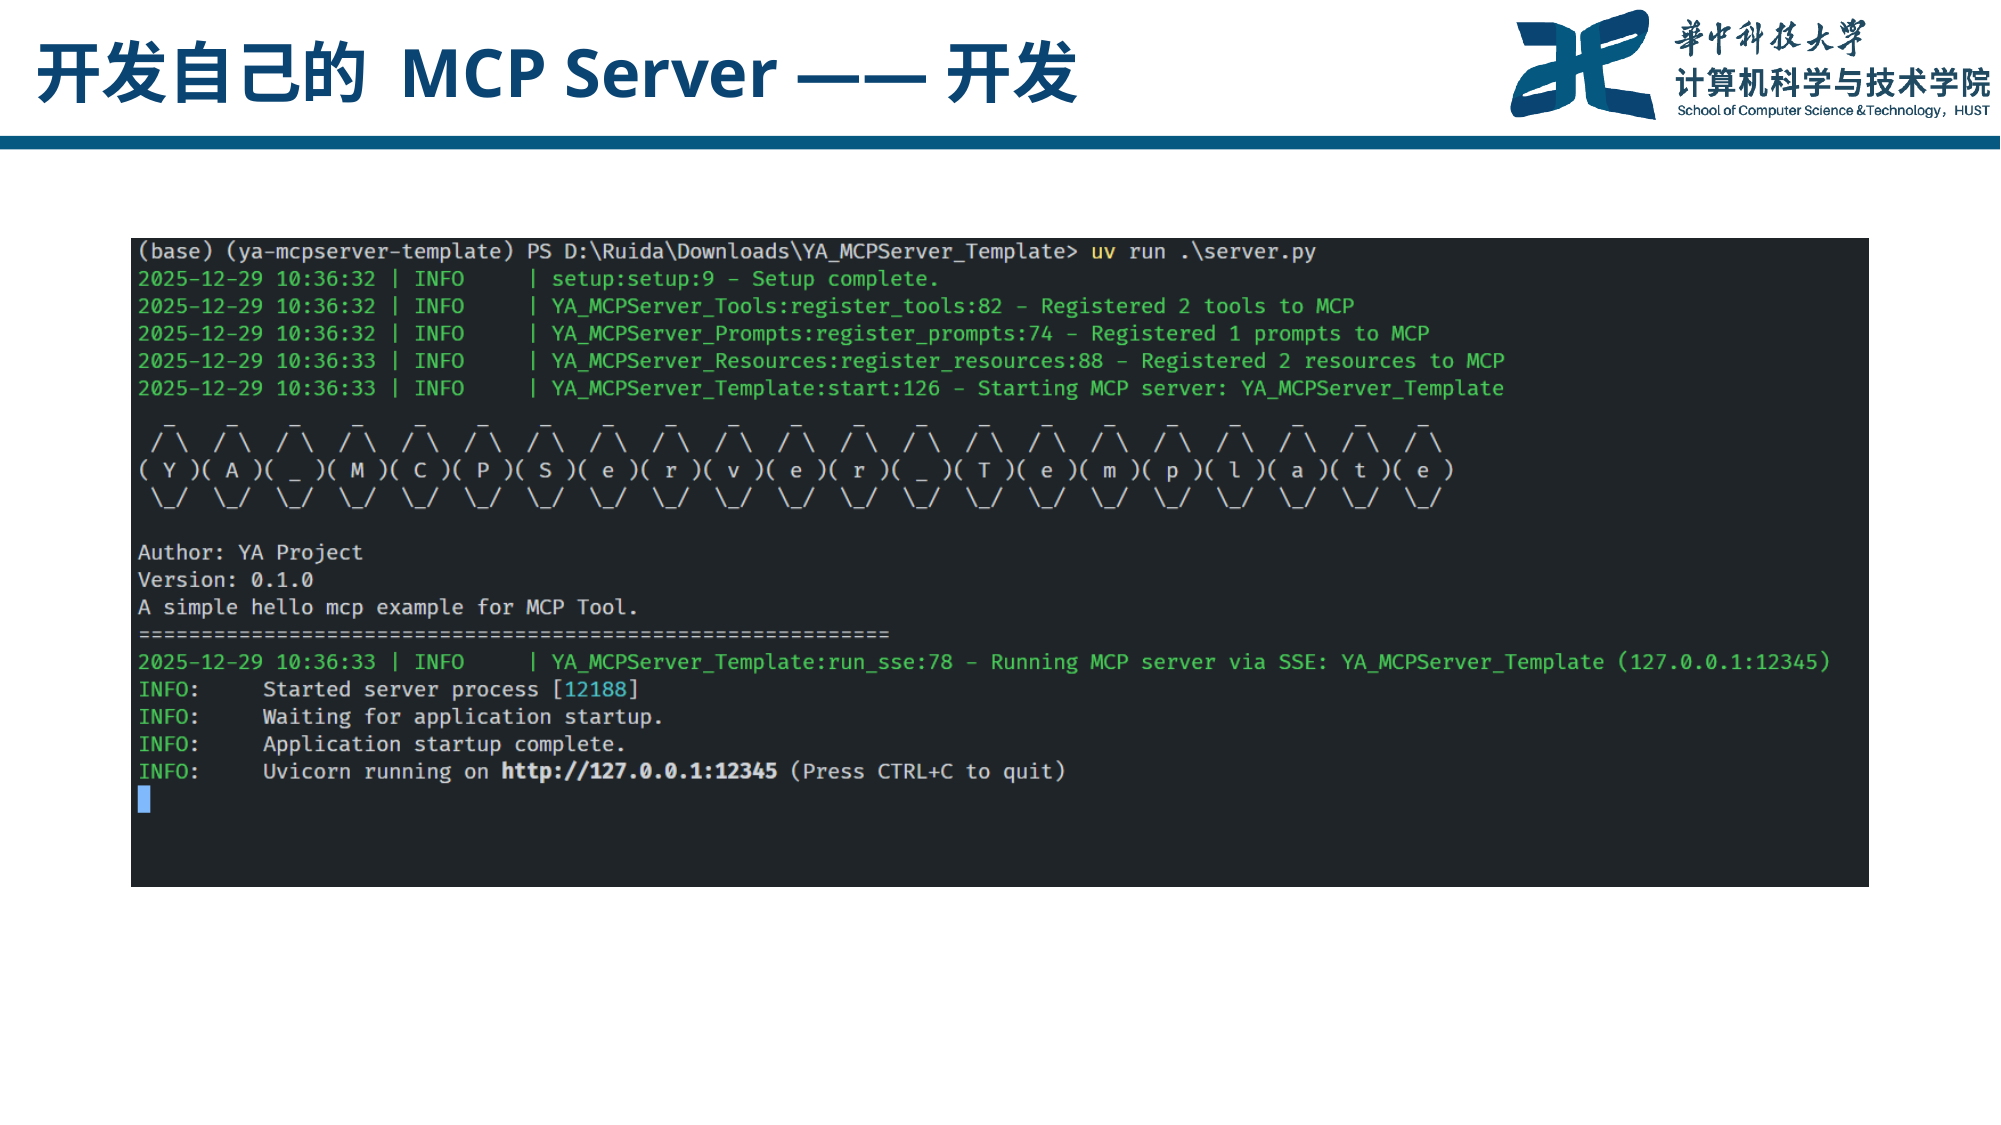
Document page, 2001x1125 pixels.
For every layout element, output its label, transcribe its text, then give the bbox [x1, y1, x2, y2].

picture [131, 238, 1869, 887]
text_box 开发自己的 MCP Server ——开发 [20, 23, 1371, 119]
text_box [0, 135, 2000, 150]
picture [1510, 9, 1990, 120]
